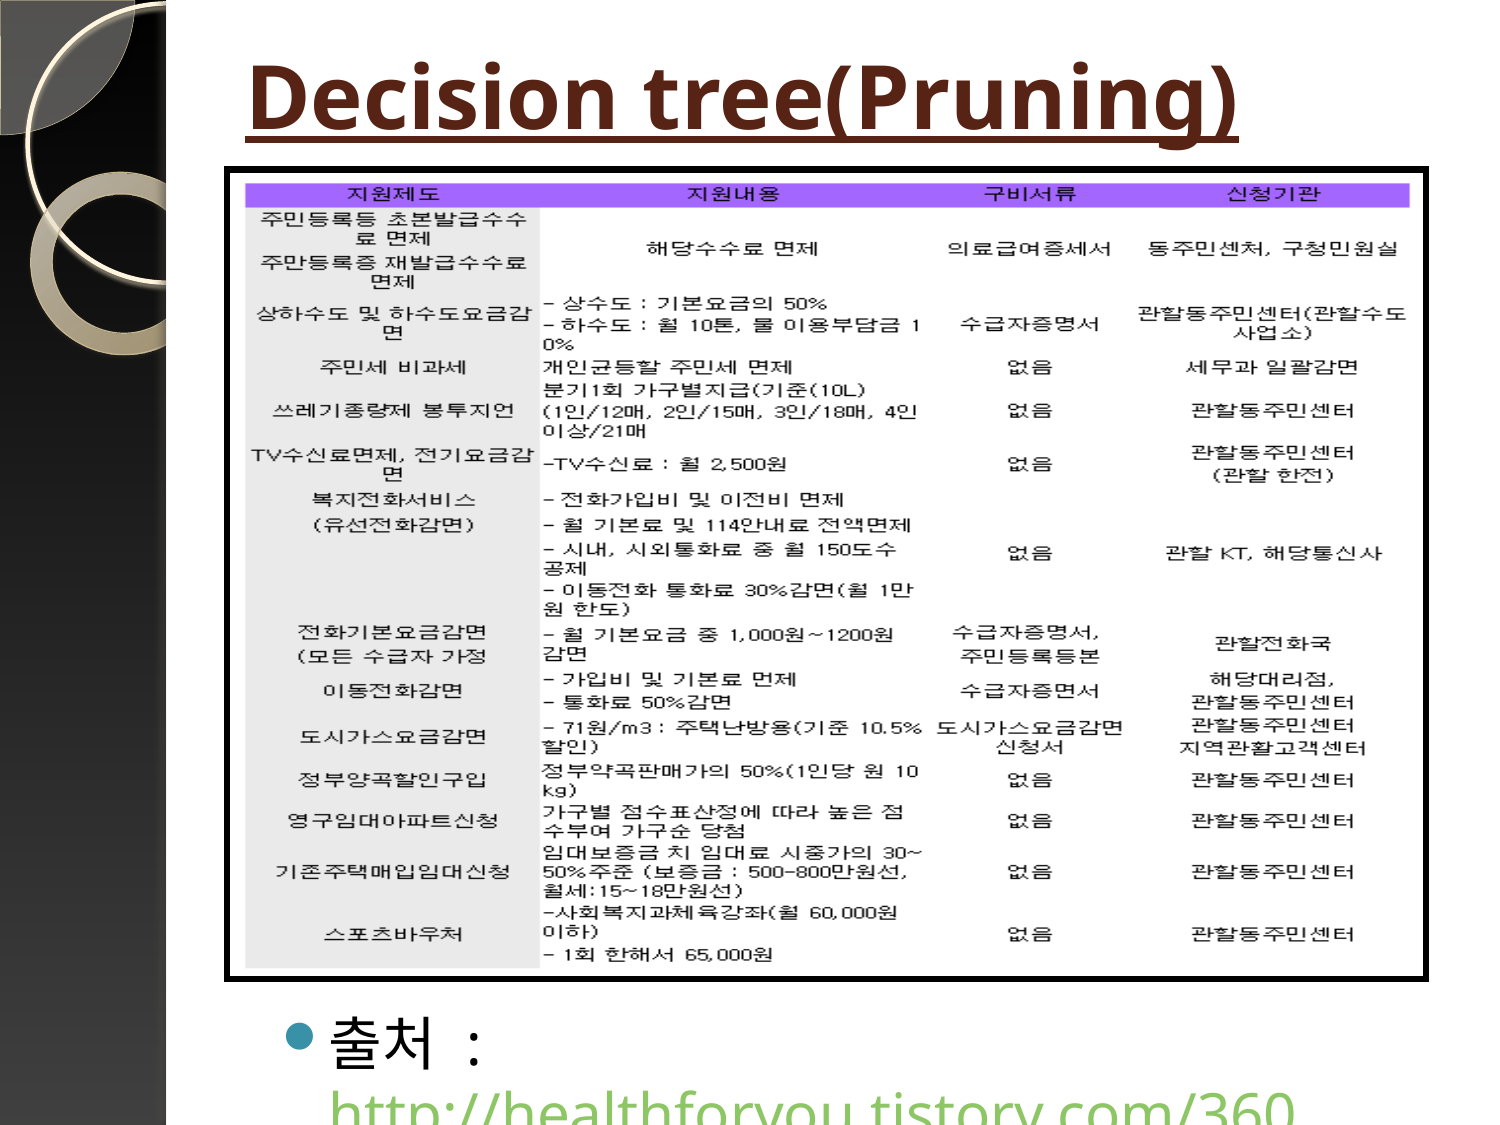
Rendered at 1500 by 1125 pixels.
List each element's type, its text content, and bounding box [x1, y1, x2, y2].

title Decision tree(Pruning) [230, 0, 1461, 188]
list 출처 : http://healthforyou.tistory.com/360 [253, 999, 1478, 1125]
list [229, 172, 1424, 977]
